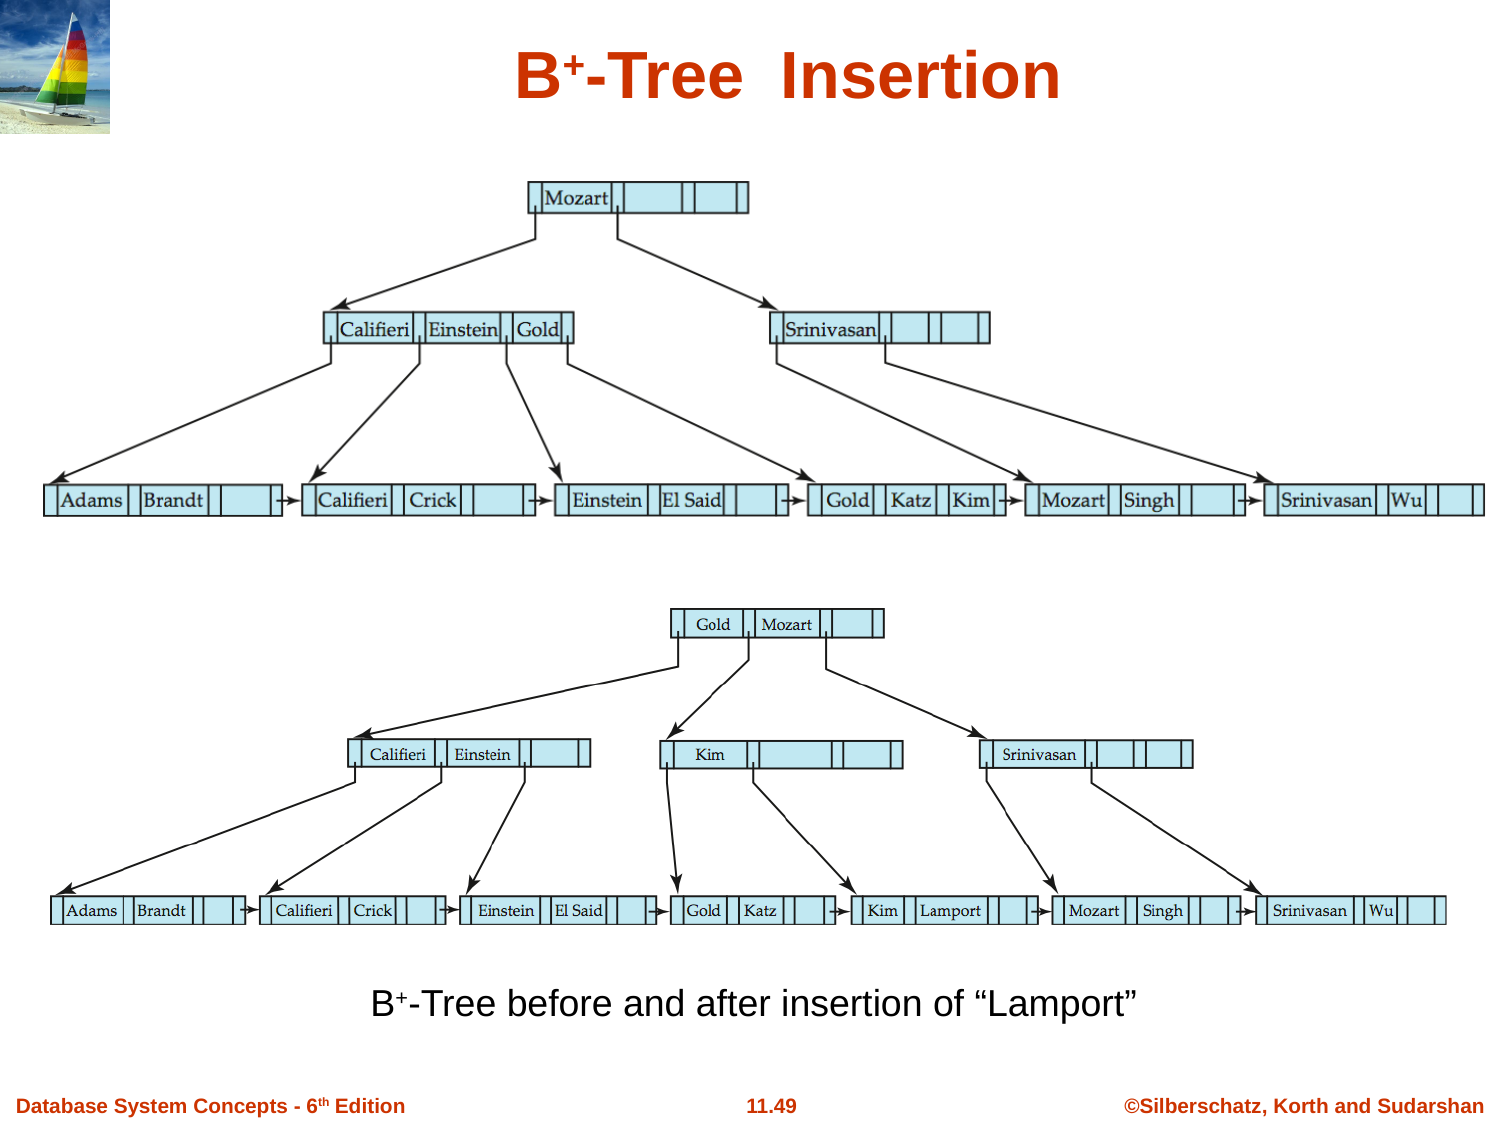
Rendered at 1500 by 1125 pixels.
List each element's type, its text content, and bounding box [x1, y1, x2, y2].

title B+-Tree Insertion [125, 18, 1452, 120]
picture [0, 0, 110, 134]
picture [43, 178, 1488, 517]
text_box B+-Tree before and after insertion of “Lamport” [355, 971, 1153, 1032]
picture [49, 605, 1447, 926]
